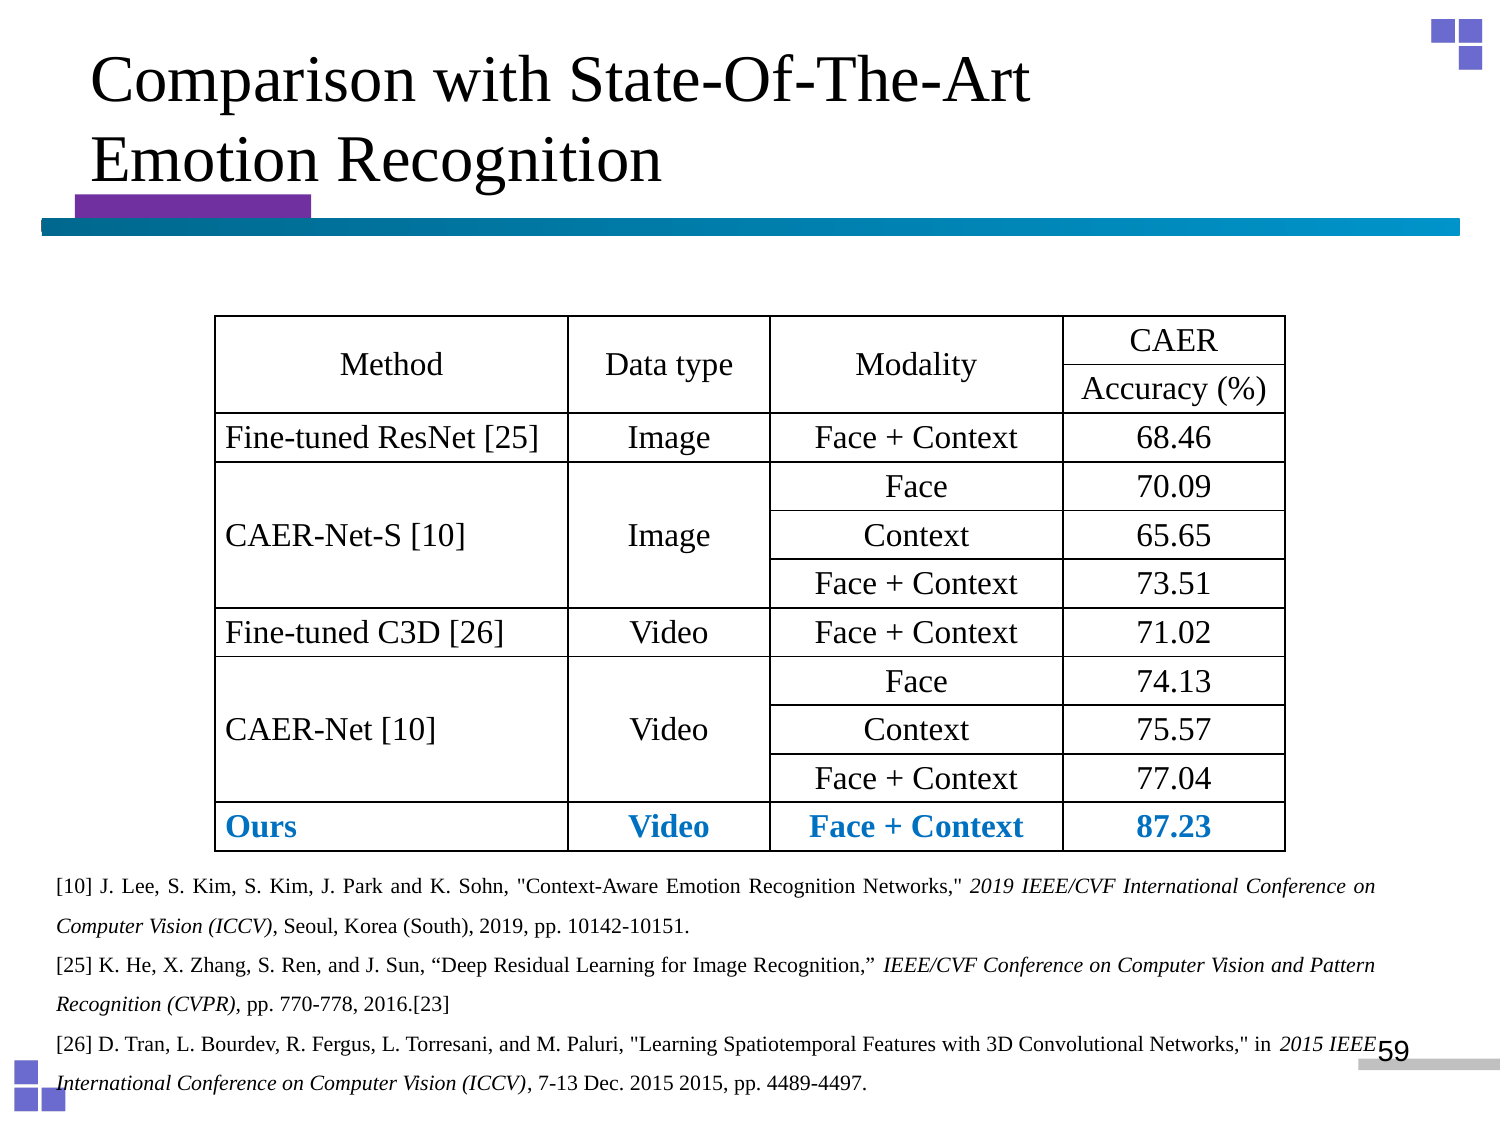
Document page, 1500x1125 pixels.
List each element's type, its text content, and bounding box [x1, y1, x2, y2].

table_cell Face + Context [771, 803, 1062, 850]
table_cell Video [569, 803, 769, 850]
table_header Method [216, 317, 567, 412]
table_cell 87.23 [1064, 803, 1284, 850]
table_cell 73.51 [1064, 560, 1284, 607]
table_cell Face + Context [771, 414, 1062, 461]
table_cell 75.57 [1064, 706, 1284, 753]
table_header CAER [1064, 317, 1284, 364]
table_cell Face + Context [771, 560, 1062, 607]
table_cell CAER-Net-S [10] [216, 463, 567, 607]
table_cell Face + Context [771, 755, 1062, 801]
table_cell Video [569, 609, 769, 656]
text_box [10] J. Lee, S. Kim, S. Kim, J. Park and K. Sohn, "Context-Aware Emotion Recognition Networks," 2019 IEEE/CVF International Conference on Computer Vision (ICCV), Seoul, Korea (South), 2019, pp. 10142-10151. [25] K. He, X. Zhang, S. Ren, and J. Sun, “Deep Residual Learning for Image Recognition,” IEEE/CVF Conference on Computer Vision and Pattern Recognition (CVPR), pp. 770-778, 2016.[23] [26] D. Tran, L. Bourdev, R. Fergus, L. Torresani, and M. Paluri, "Learning Spatiotemporal Features with 3D Convolutional Networks," in 2015 IEEE International Conference on Computer Vision (ICCV), 7-13 Dec. 2015 2015, pp. 4489-4497. [41, 851, 1392, 1103]
table_cell 77.04 [1064, 755, 1284, 801]
table_cell 68.46 [1064, 414, 1284, 461]
table_cell Image [569, 414, 769, 461]
table_cell Face + Context [771, 609, 1062, 656]
table_cell Fine-tuned C3D [26] [216, 609, 567, 656]
table_cell 70.09 [1064, 463, 1284, 510]
table_cell Context [771, 706, 1062, 753]
table_header Modality [771, 317, 1062, 412]
table_cell Face [771, 657, 1062, 704]
table_cell Fine-tuned ResNet [25] [216, 414, 567, 461]
table_cell Accuracy (%) [1064, 365, 1284, 412]
title Comparison with State-Of-The-Art Emotion Recognition [75, 20, 1425, 209]
table_cell Face [771, 463, 1062, 510]
table_cell 74.13 [1064, 657, 1284, 704]
table_cell Context [771, 511, 1062, 558]
table_header Data type [569, 317, 769, 412]
table_cell Video [569, 657, 769, 801]
table_cell 71.02 [1064, 609, 1284, 656]
table_cell Image [569, 463, 769, 607]
table_cell CAER-Net [10] [216, 657, 567, 801]
table_cell Ours [216, 803, 567, 850]
slide_number 59 [1074, 1024, 1425, 1103]
table_cell 65.65 [1064, 511, 1284, 558]
